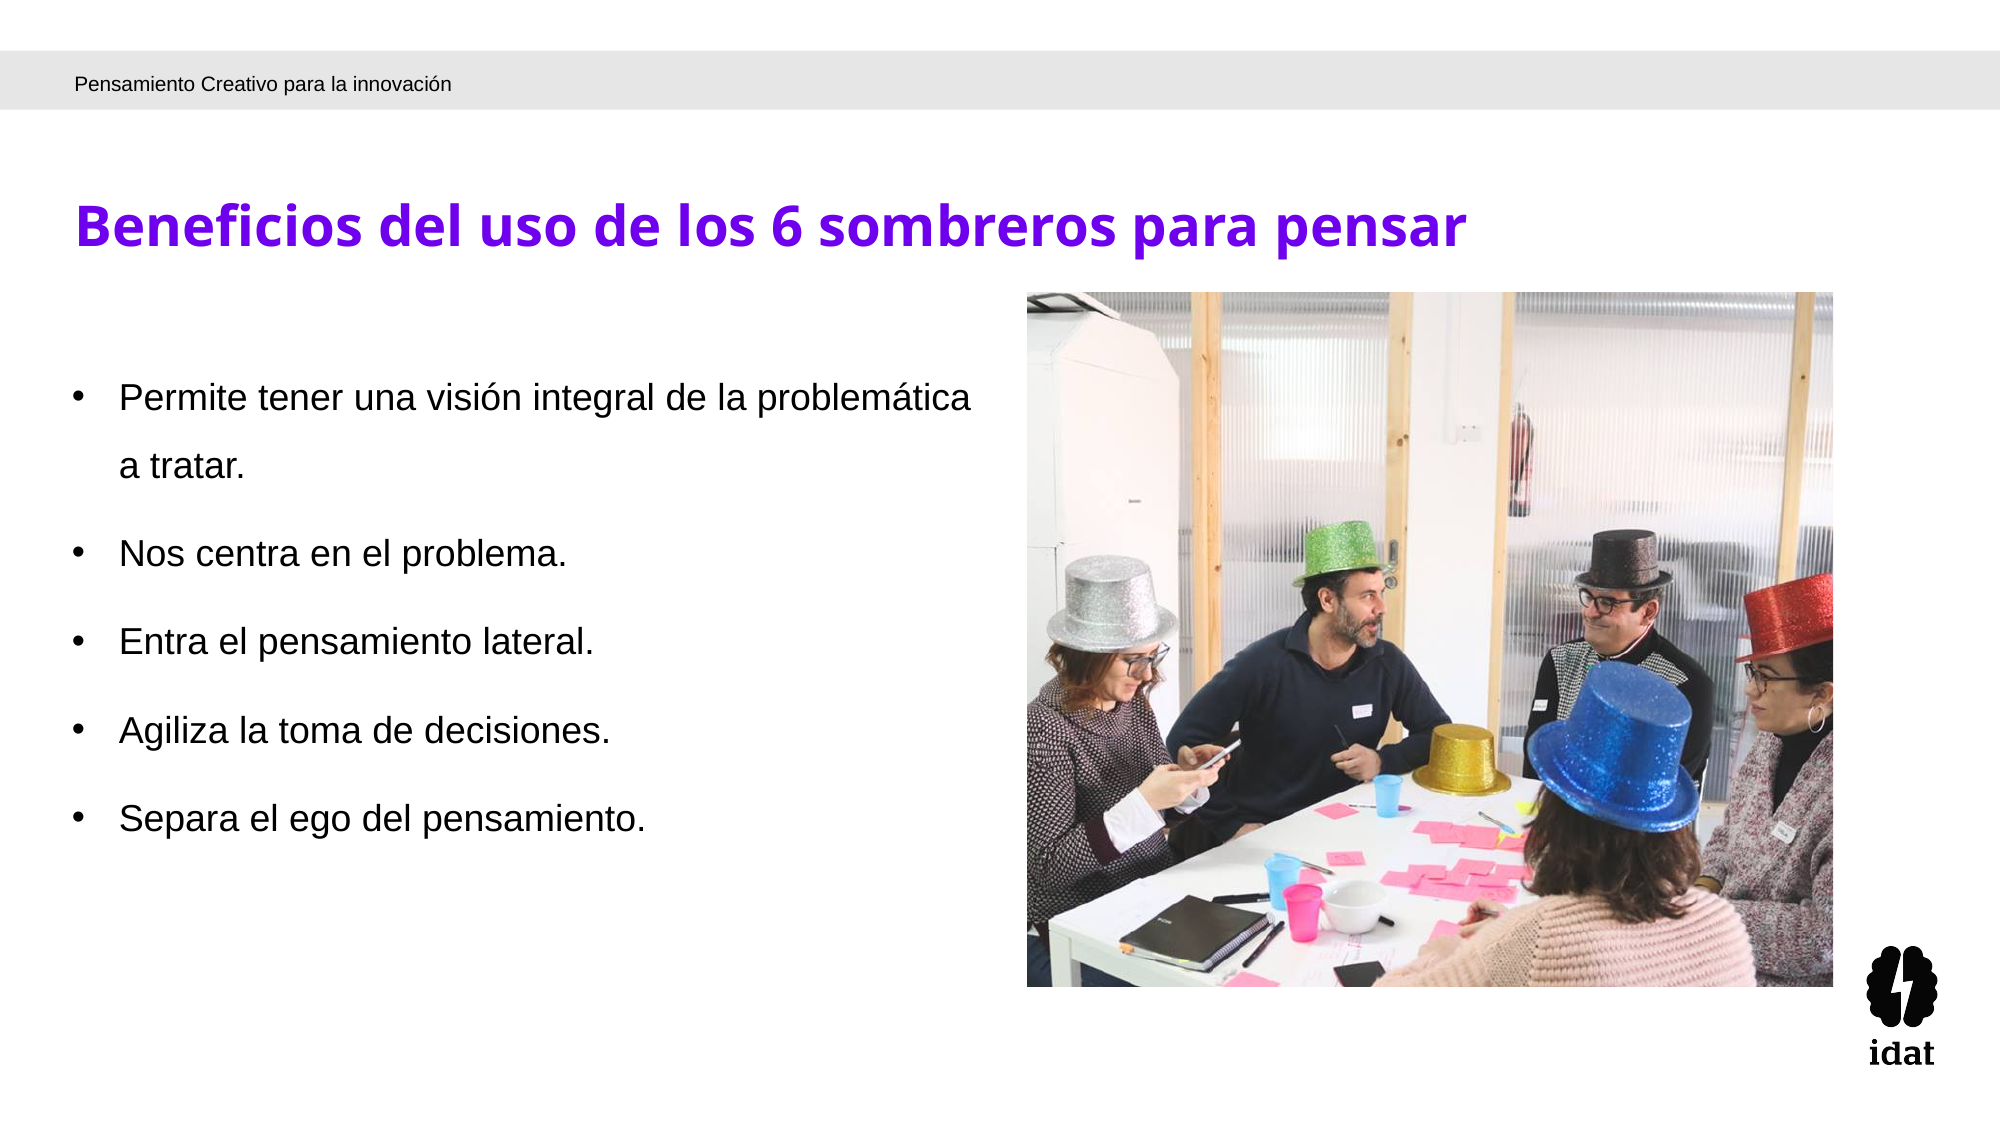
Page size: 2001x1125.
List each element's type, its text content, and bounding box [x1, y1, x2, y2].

picture [1027, 292, 1834, 987]
picture [1866, 946, 1938, 1065]
list Permite tener una visión integral de la problemática a tratar. Nos centra en el problema. Entra el pensamiento lateral. Agiliza la toma de decisiones. Separa el ego del pensamiento. [71, 292, 973, 987]
list Pensamiento Creativo para la innovación [74, 58, 690, 106]
list Beneficios del uso de los 6 sombreros para pensar [74, 194, 1491, 274]
